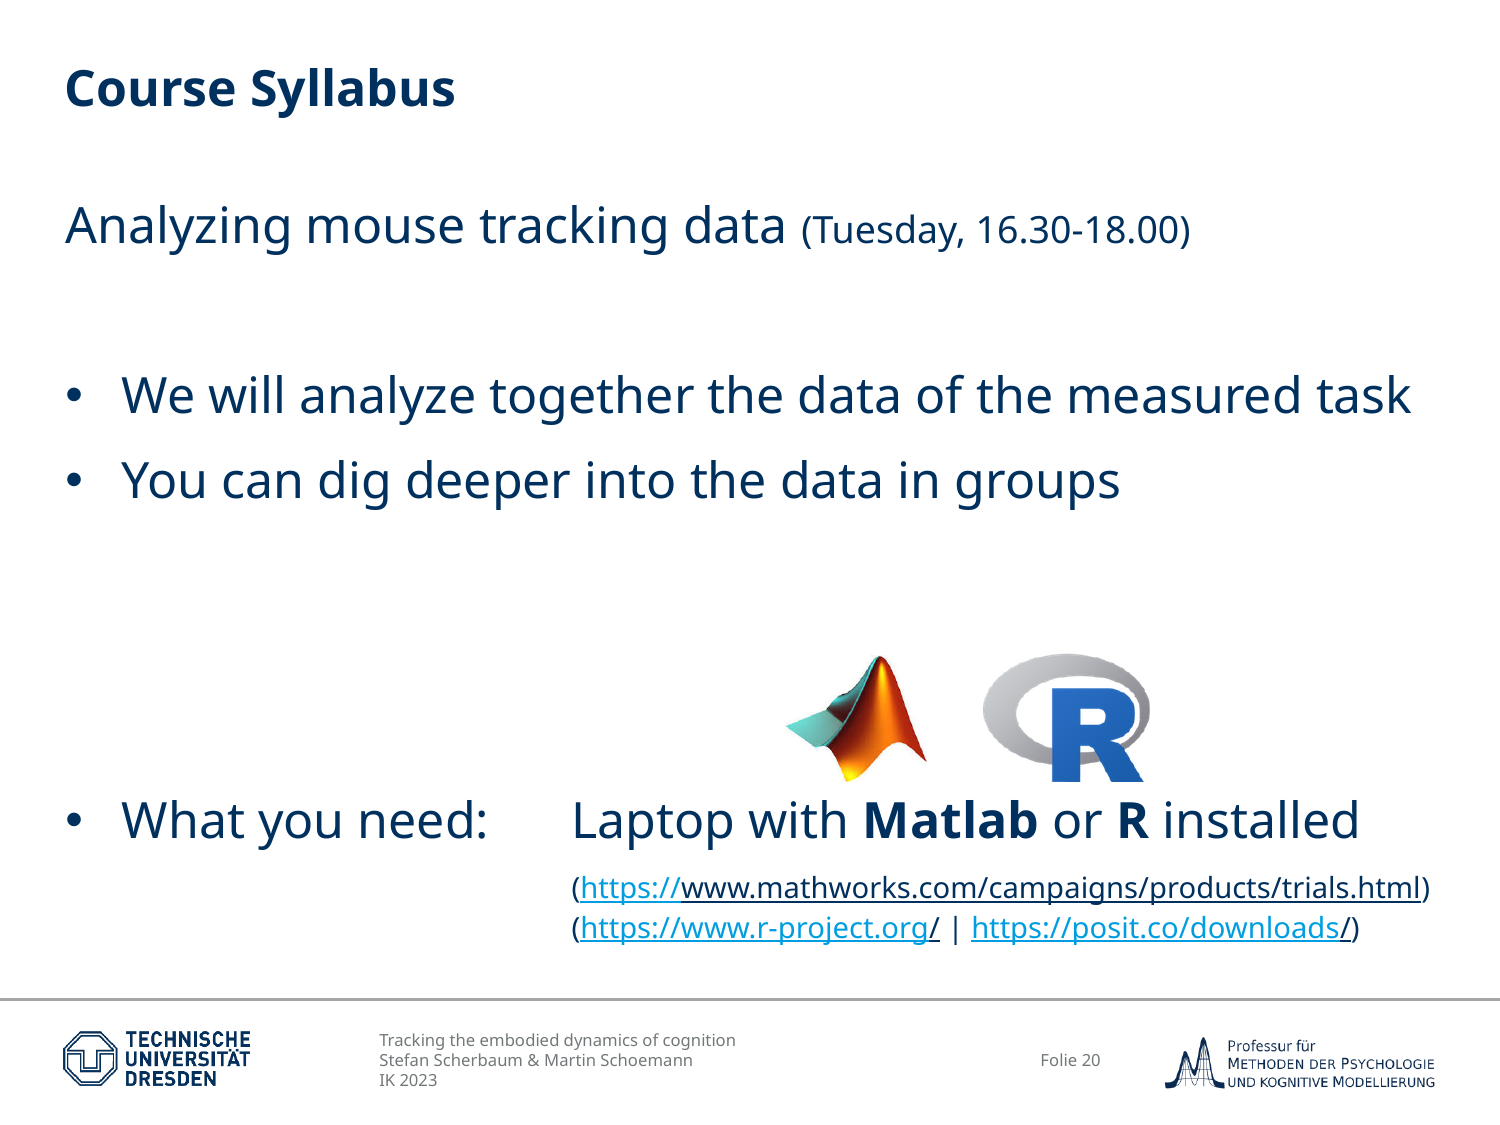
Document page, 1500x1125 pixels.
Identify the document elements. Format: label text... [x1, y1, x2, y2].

list Analyzing mouse tracking data (Tuesday, 16.30-18.00) We will analyze together the data of the measured task You can dig deeper into the data in groups What you need: Laptop with Matlab or R installed (https://www.mathworks.com/campaigns/products/trials.html) (https://www.r-project.org/ | https://posit.co/downloads/) [63, 193, 1437, 892]
title Course Syllabus [64, 56, 1437, 190]
picture [63, 1031, 250, 1086]
picture [785, 655, 927, 782]
picture [983, 653, 1150, 782]
picture [1164, 1035, 1437, 1090]
